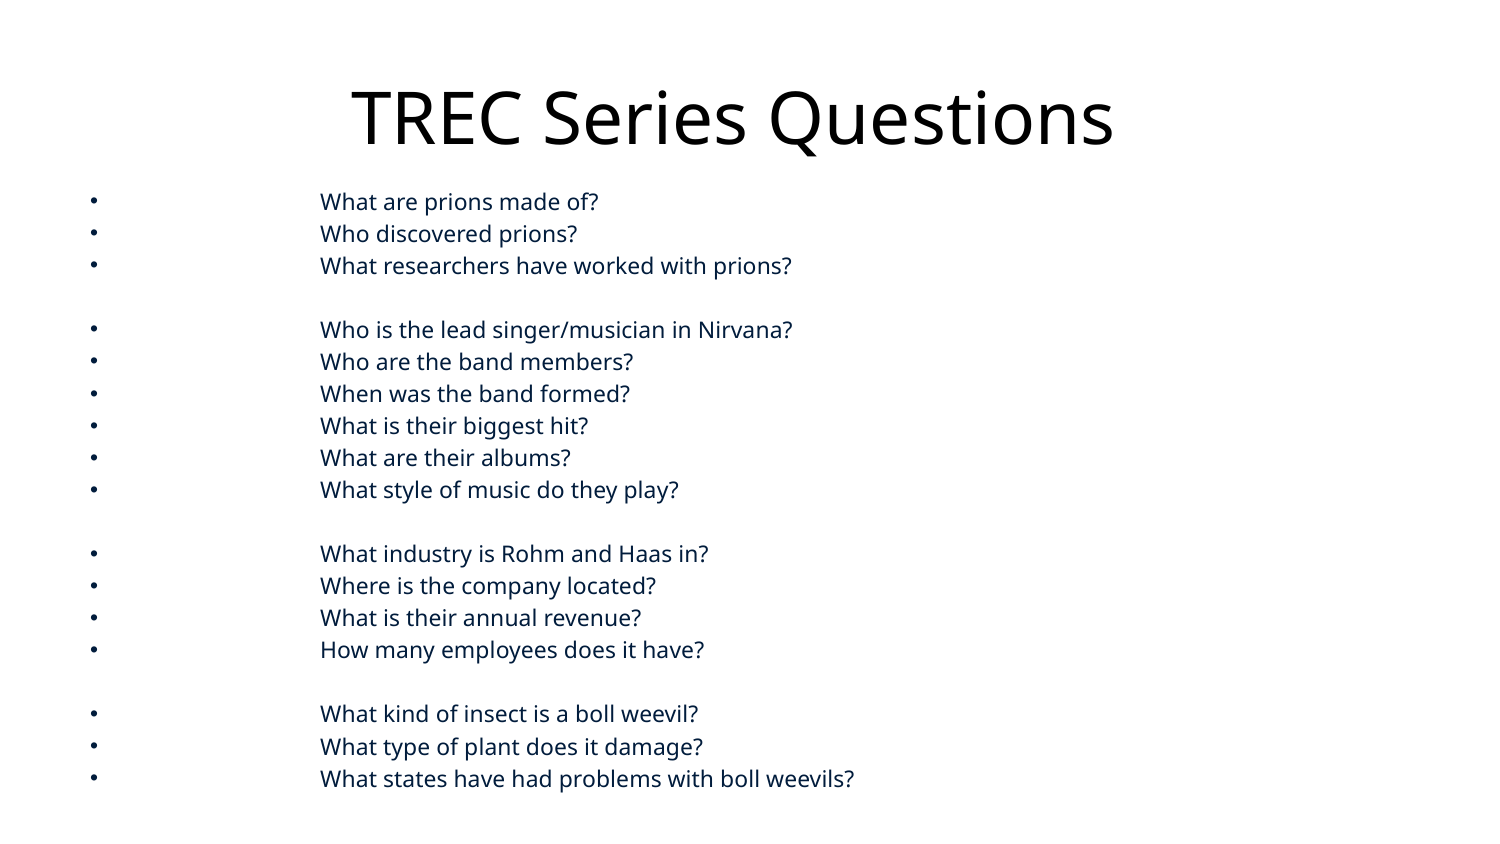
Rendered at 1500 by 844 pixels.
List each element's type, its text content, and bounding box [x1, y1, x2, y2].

title TREC Series Questions [41, 64, 1425, 180]
list What are prions made of? Who discovered prions? What researchers have worked with prions? Who is the lead singer/musician in Nirvana? Who are the band members? When was the band formed? What is their biggest hit? What are their albums? What style of music do they play? What industry is Rohm and Haas in? Where is the company located? What is their annual revenue? How many employees does it have? What kind of insect is a boll weevil? What type of plant does it damage? What states have had problems with boll weevils? [75, 179, 1425, 815]
